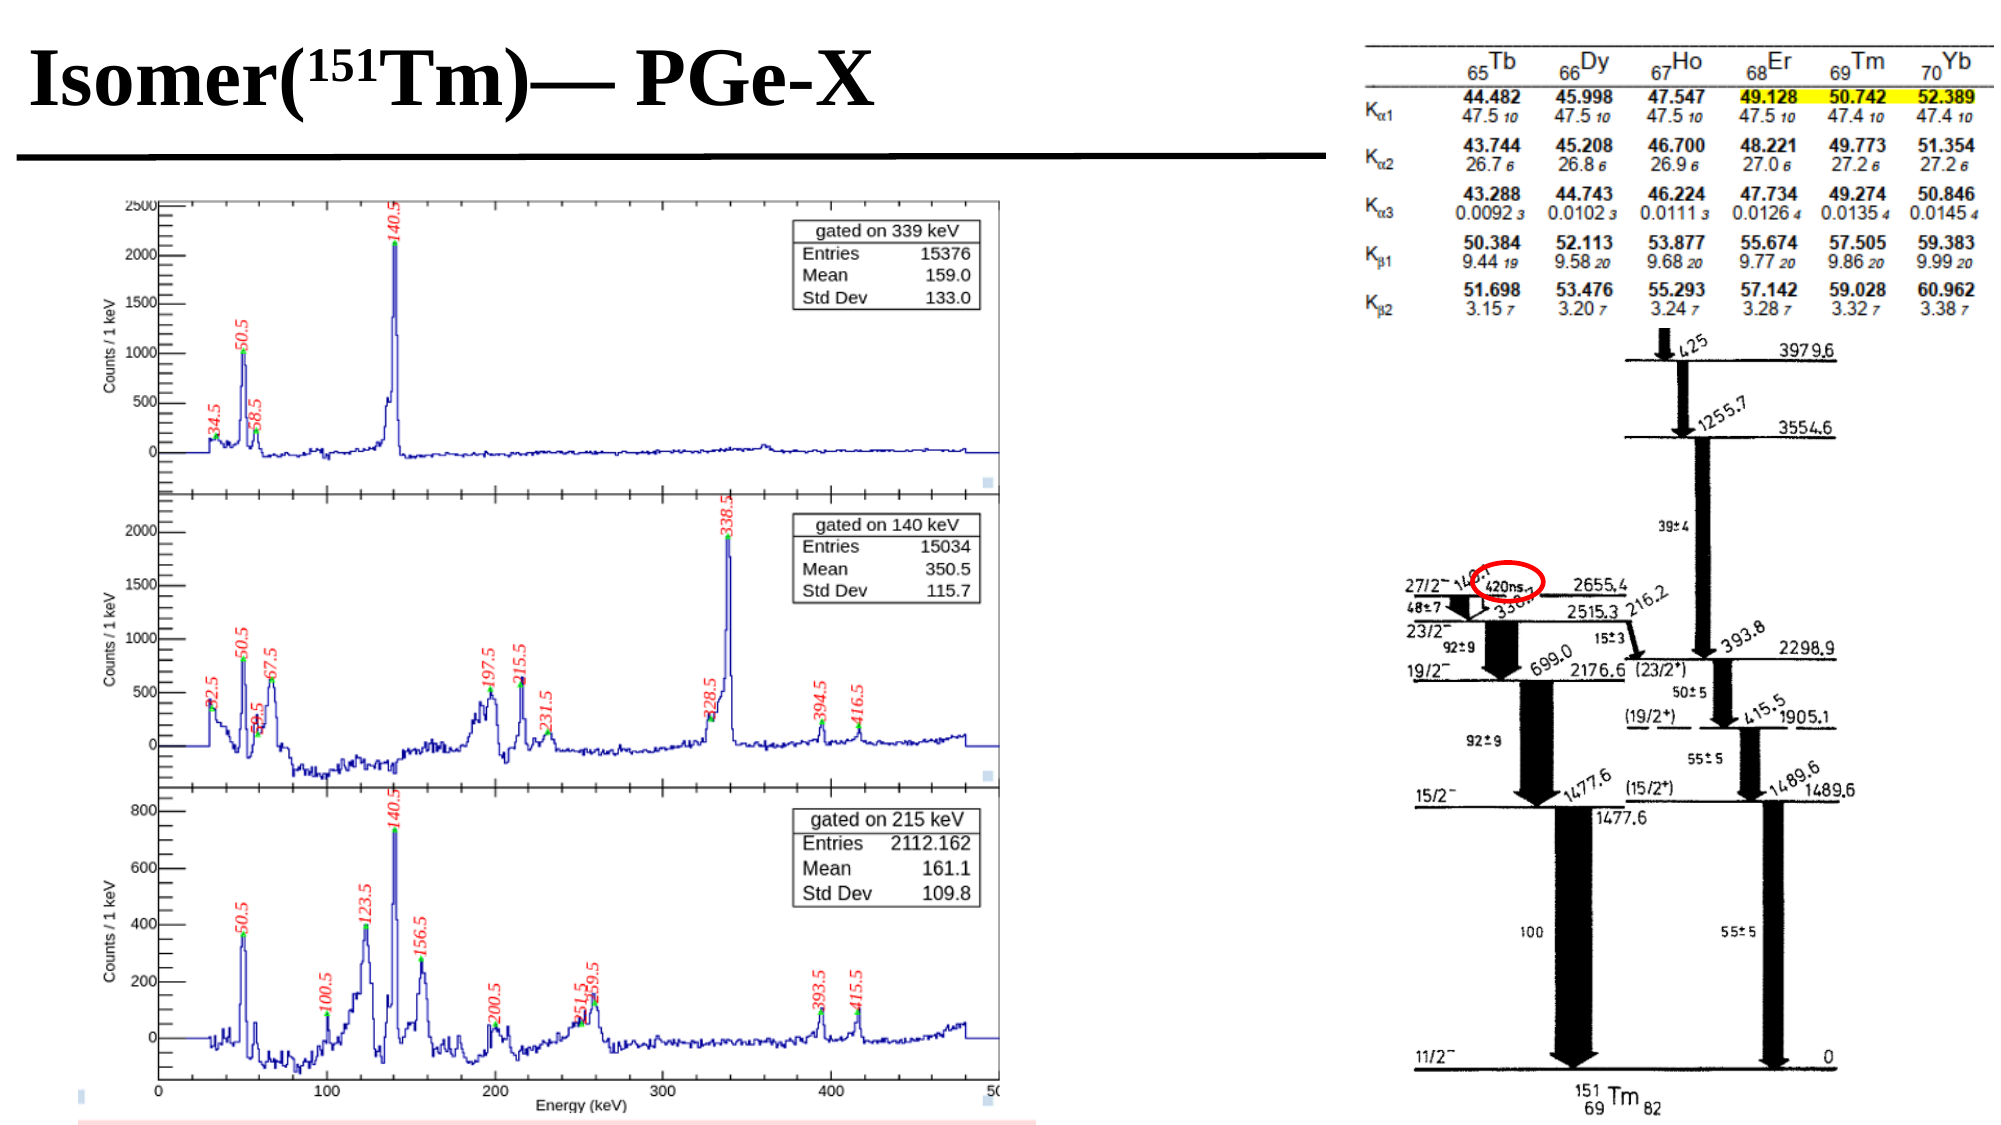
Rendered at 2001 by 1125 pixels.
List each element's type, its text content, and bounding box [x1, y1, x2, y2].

title Isomer(151Tm)— PGe-X [13, 0, 2000, 158]
picture [1326, 16, 1994, 1125]
picture [78, 172, 1036, 1125]
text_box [16, 154, 1326, 158]
